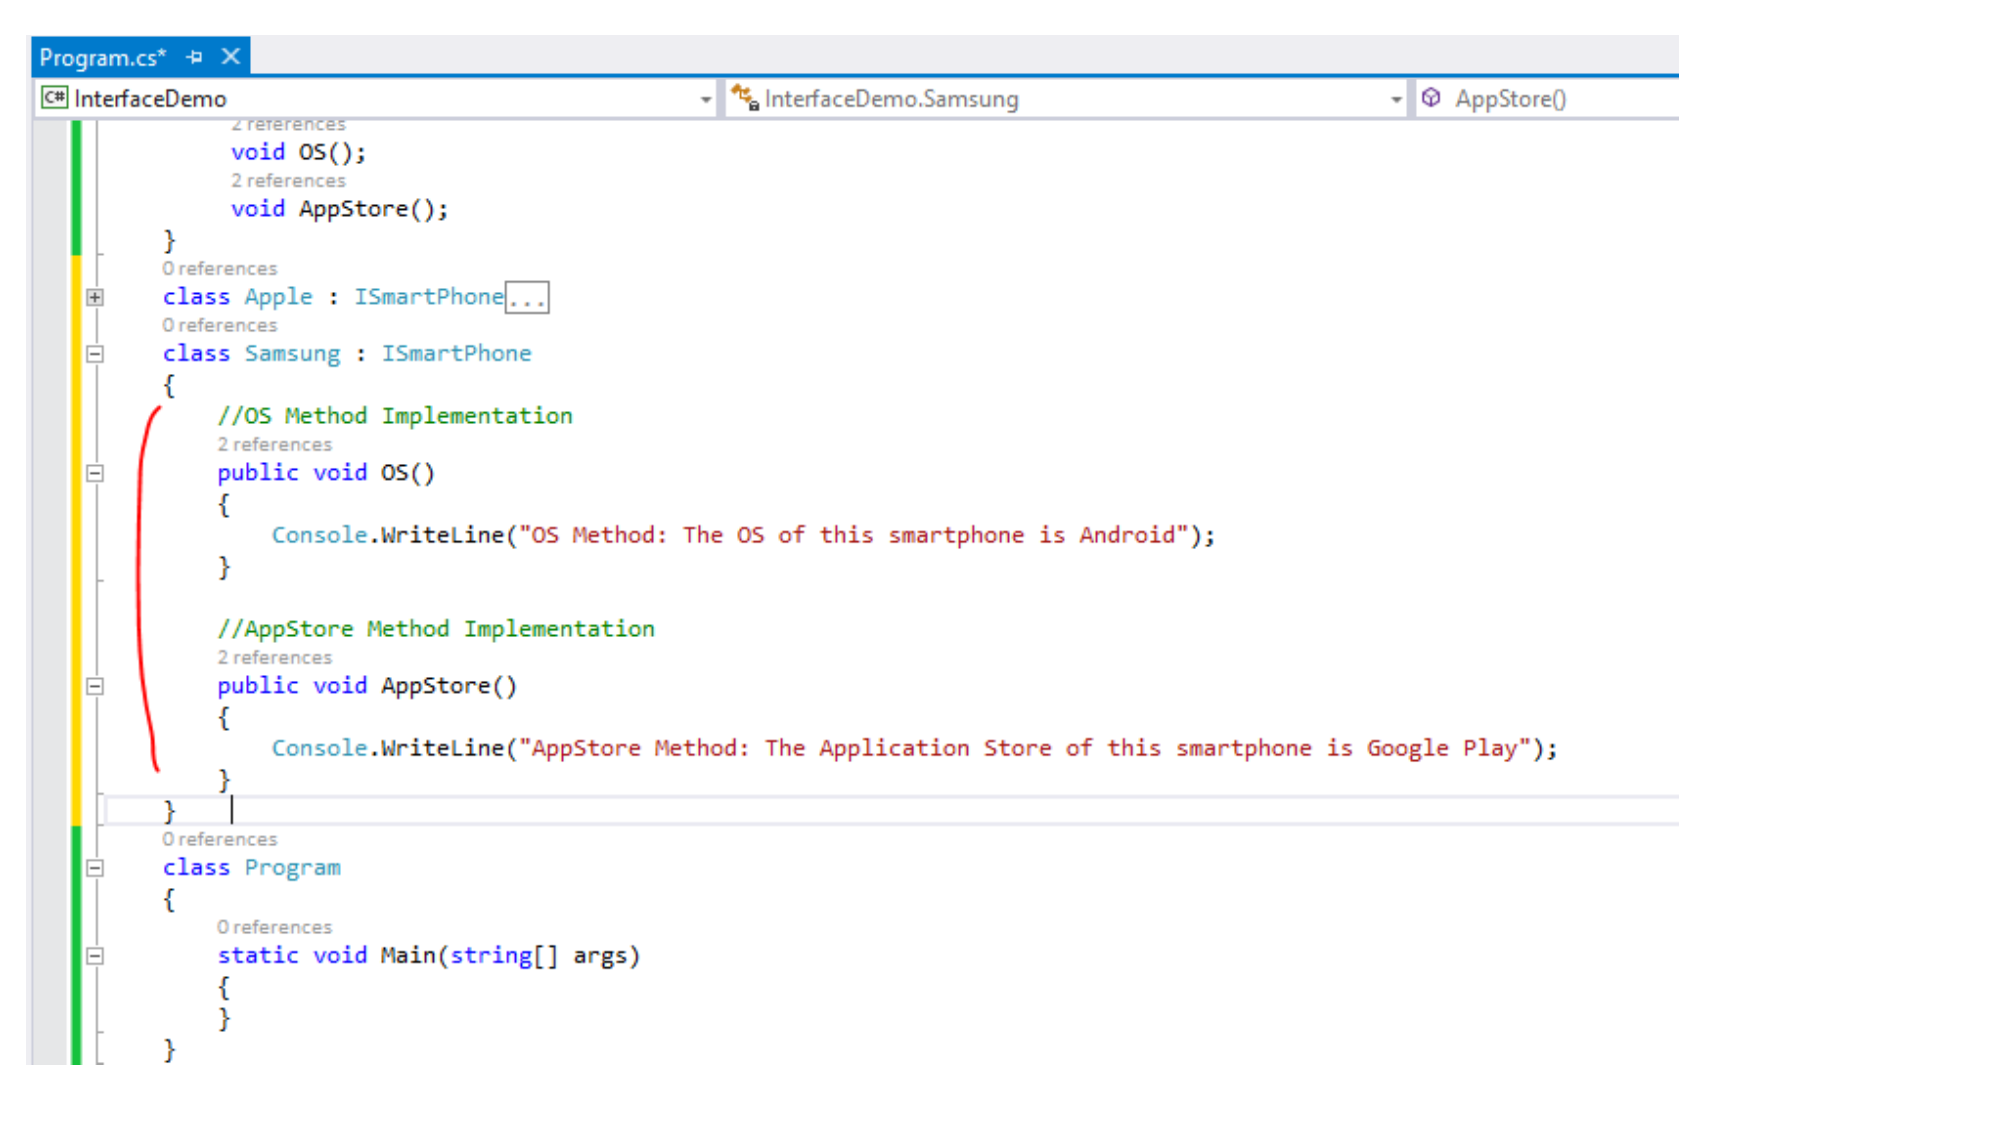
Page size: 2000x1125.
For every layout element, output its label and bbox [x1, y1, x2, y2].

picture [26, 34, 1679, 1066]
